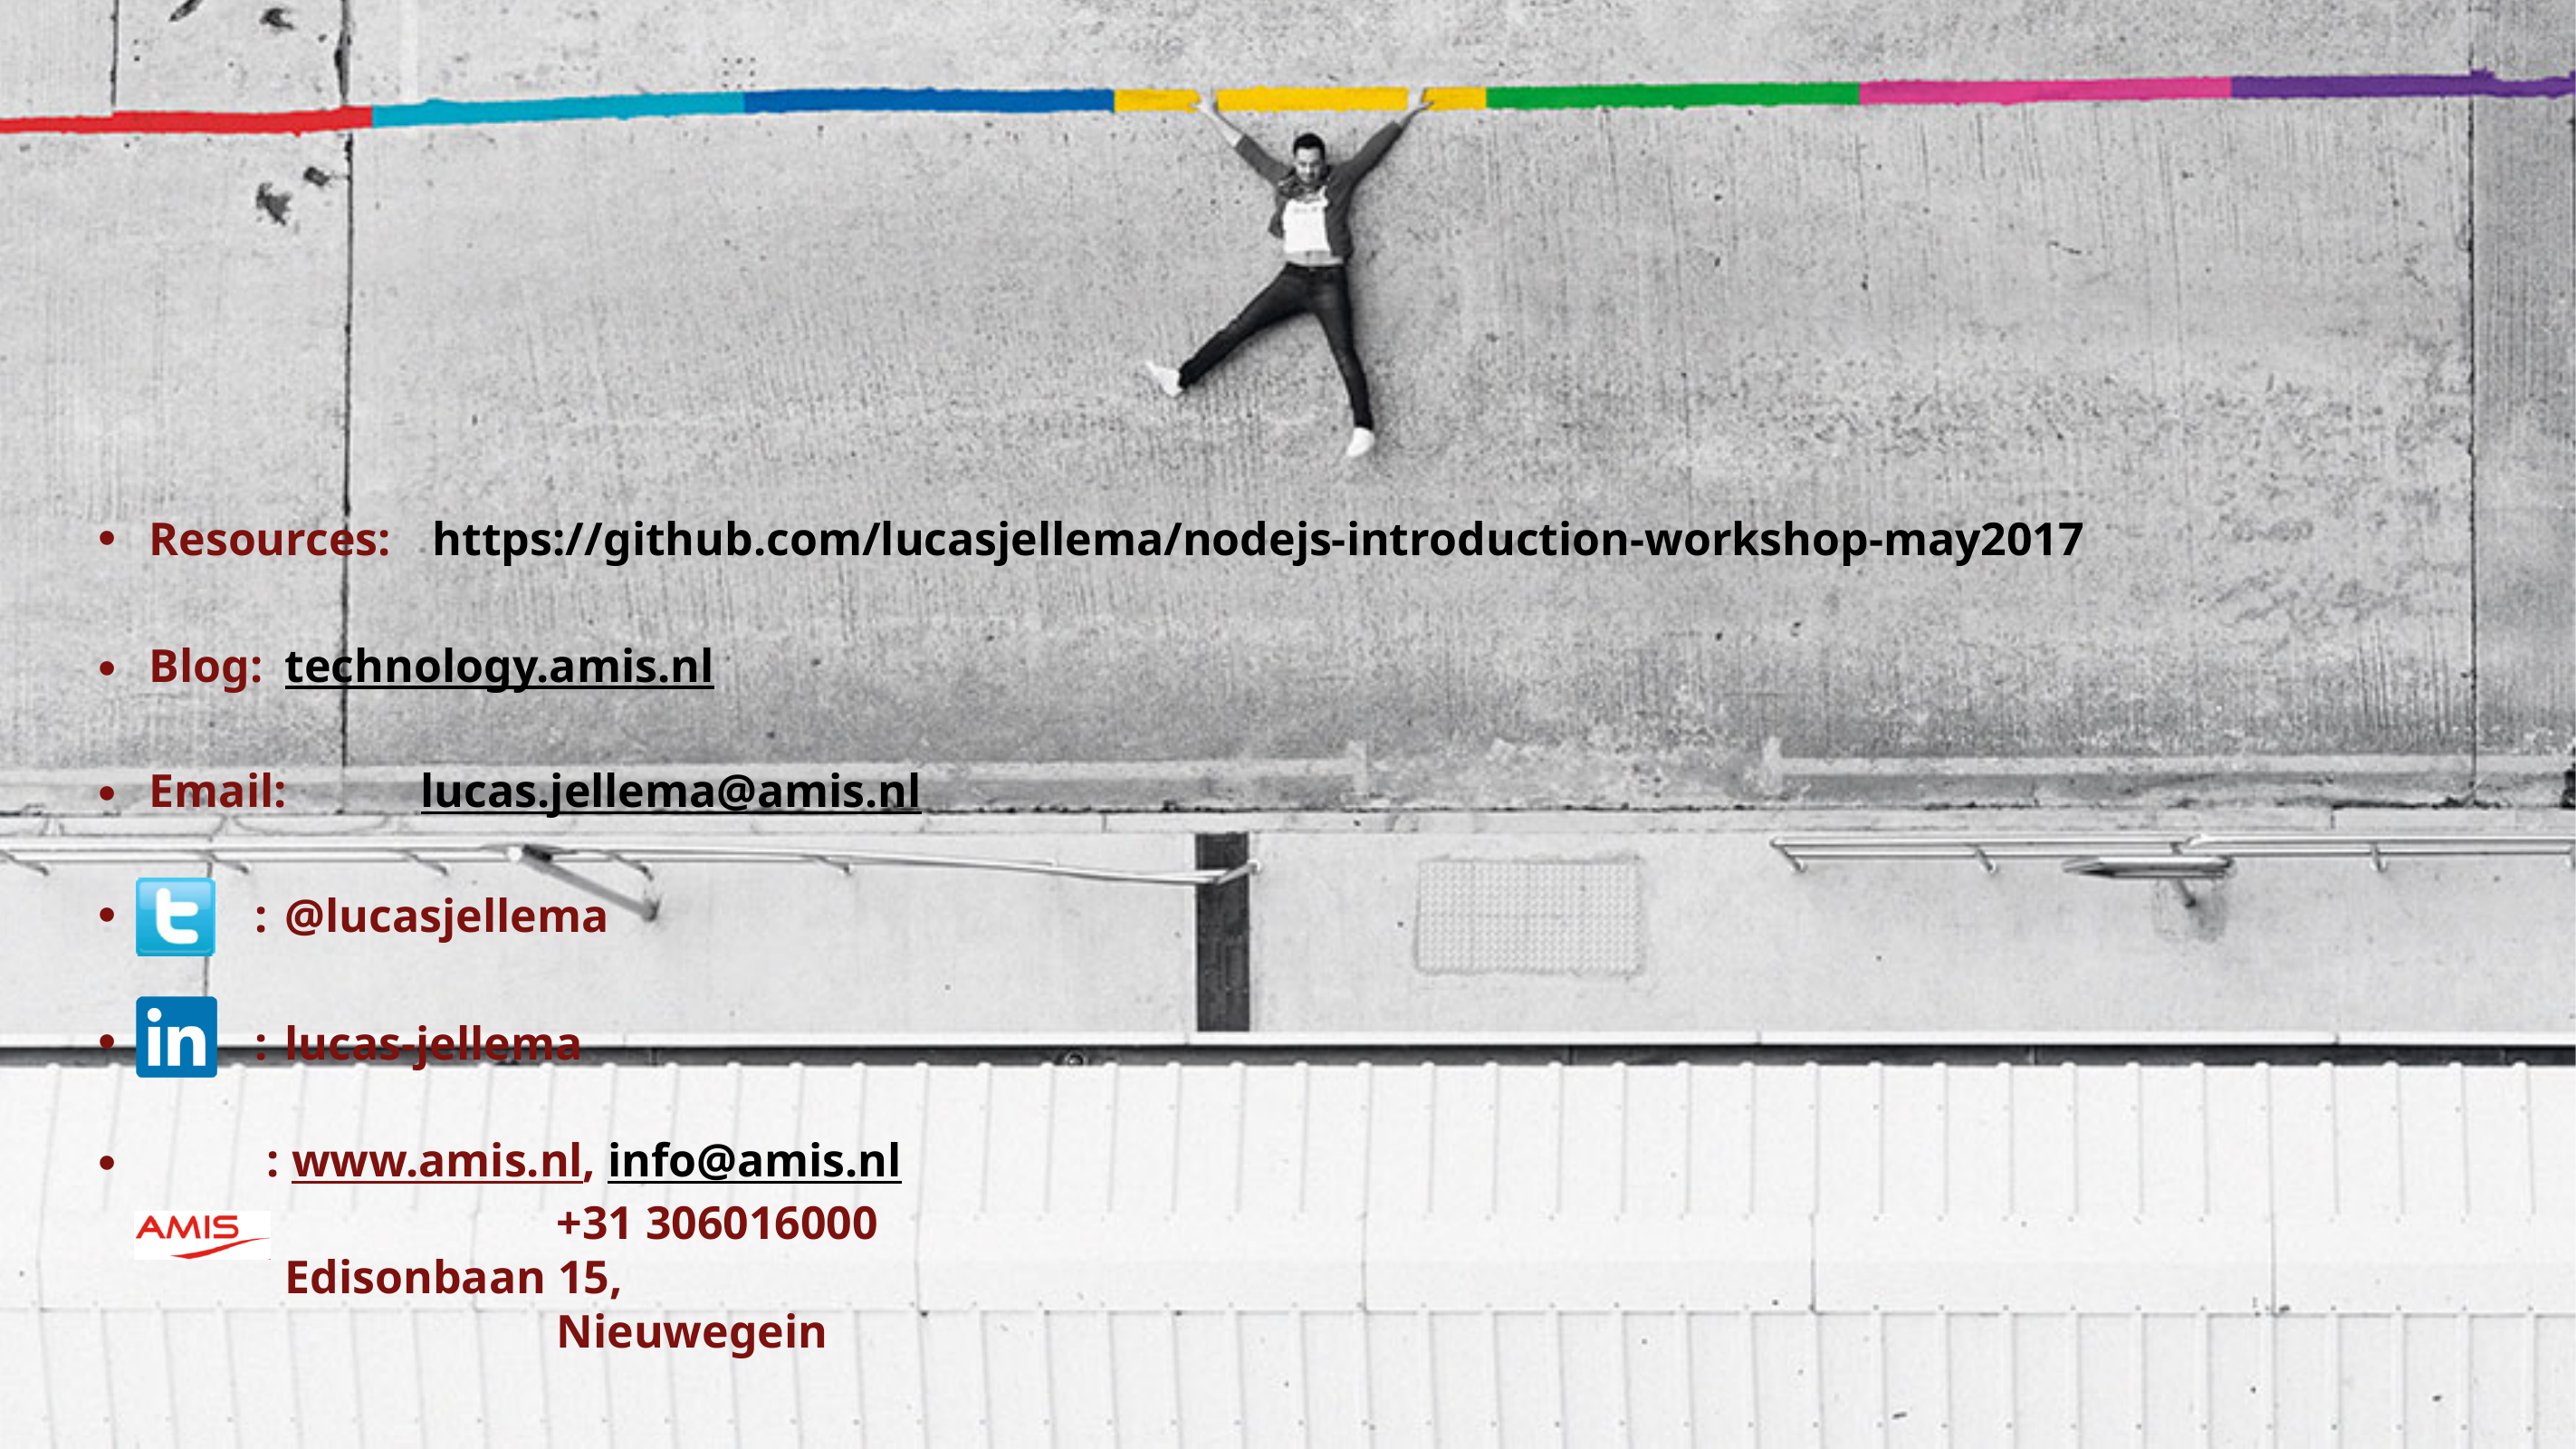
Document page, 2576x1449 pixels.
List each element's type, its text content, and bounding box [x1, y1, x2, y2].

picture [0, 0, 2576, 1449]
text_box Resources: https://github.com/lucasjellema/nodejs-introduction-workshop-may2017 Blog: technology.amis.nl Email: lucas.jellema@amis.nl : @lucasjellema : lucas-jellema : www.amis.nl, info@amis.nl +31 306016000 Edisonbaan 15, Nieuwegein [84, 504, 2272, 1409]
